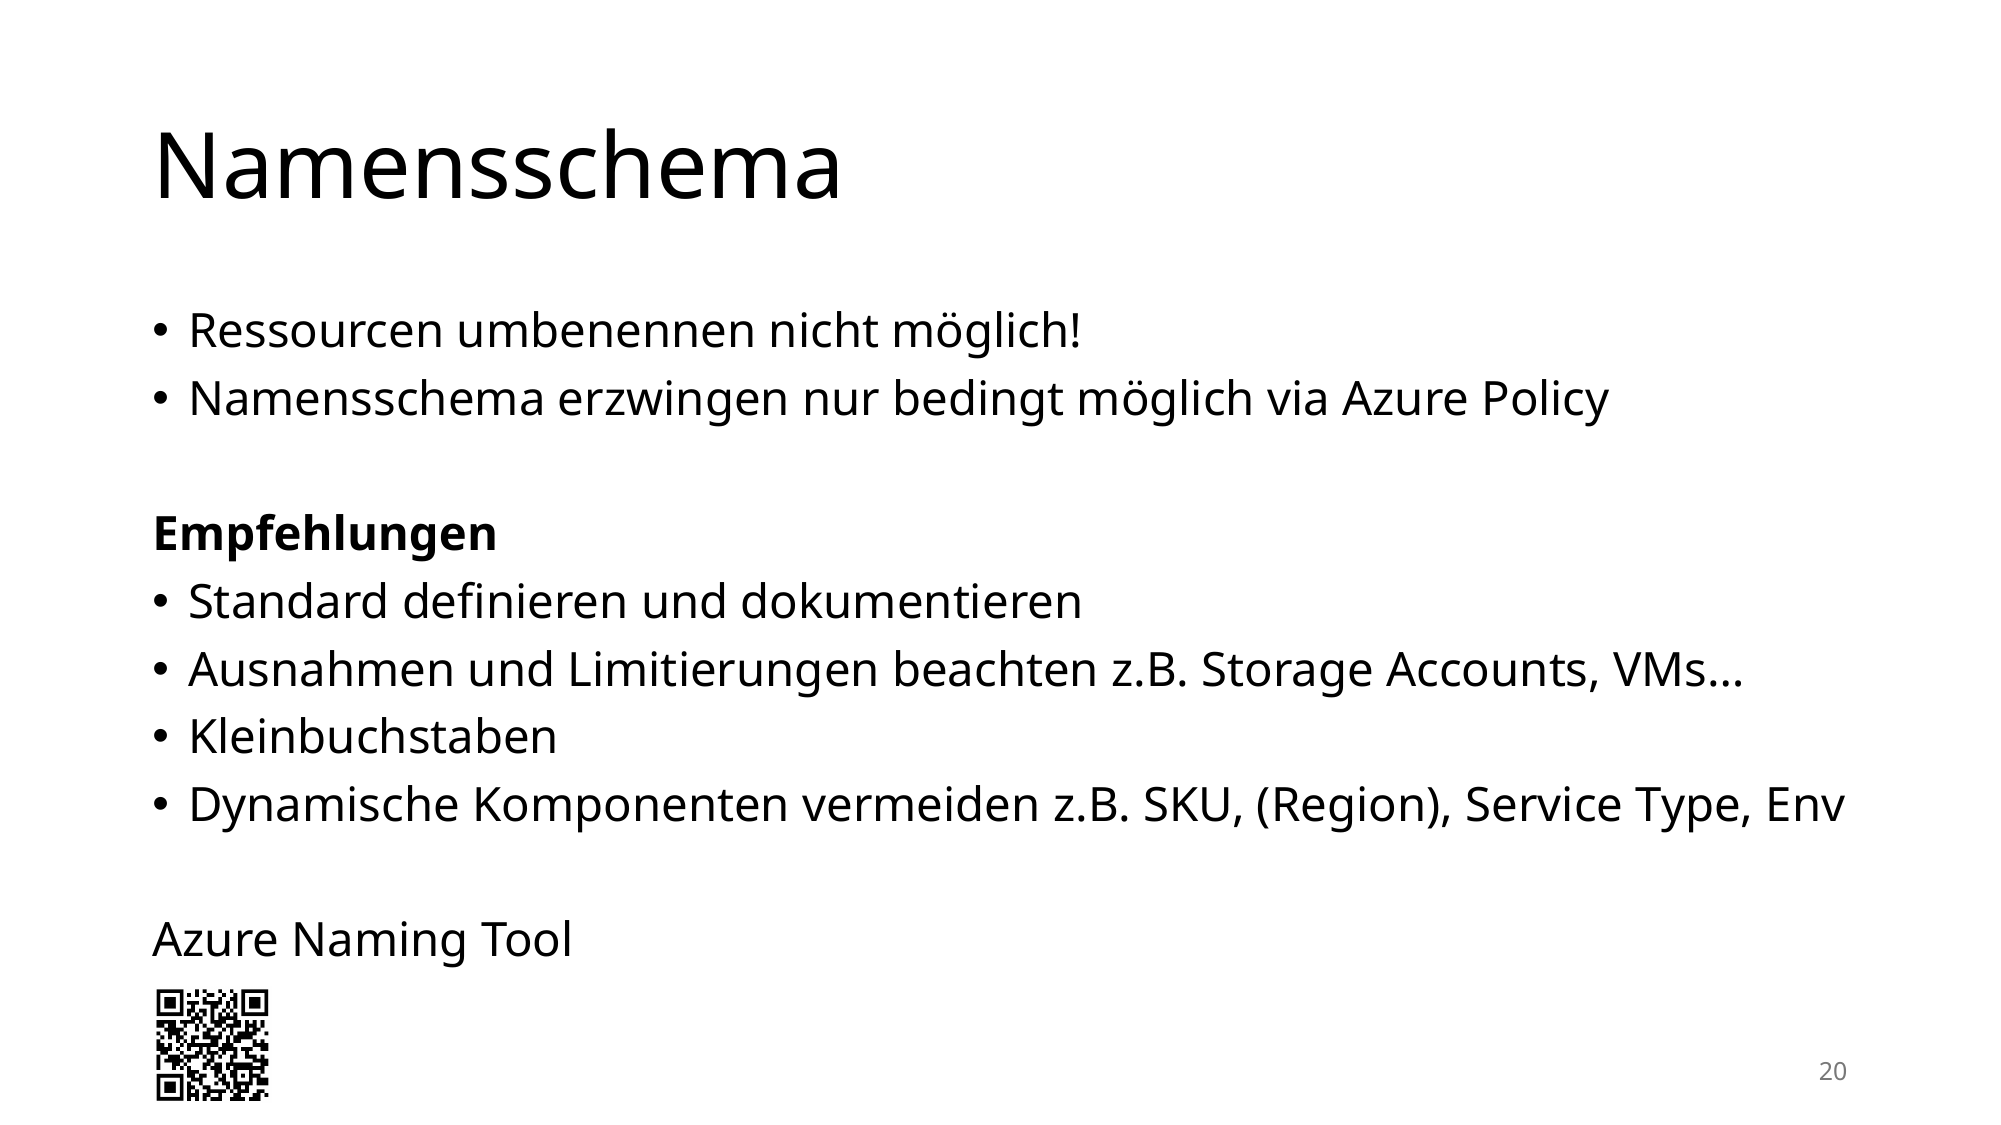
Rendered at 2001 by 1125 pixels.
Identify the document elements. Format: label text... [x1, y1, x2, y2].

picture [154, 985, 273, 1104]
title Namensschema [137, 59, 1863, 278]
list Ressourcen umbenennen nicht möglich! Namensschema erzwingen nur bedingt möglich via Azure Policy Empfehlungen Standard definieren und dokumentieren Ausnahmen und Limitierungen beachten z.B. Storage Accounts, VMs… Kleinbuchstaben Dynamische Komponenten vermeiden z.B. SKU, (Region), Service Type, Env Azure Naming Tool [137, 299, 1863, 1014]
slide_number 20 [1412, 1042, 1863, 1103]
